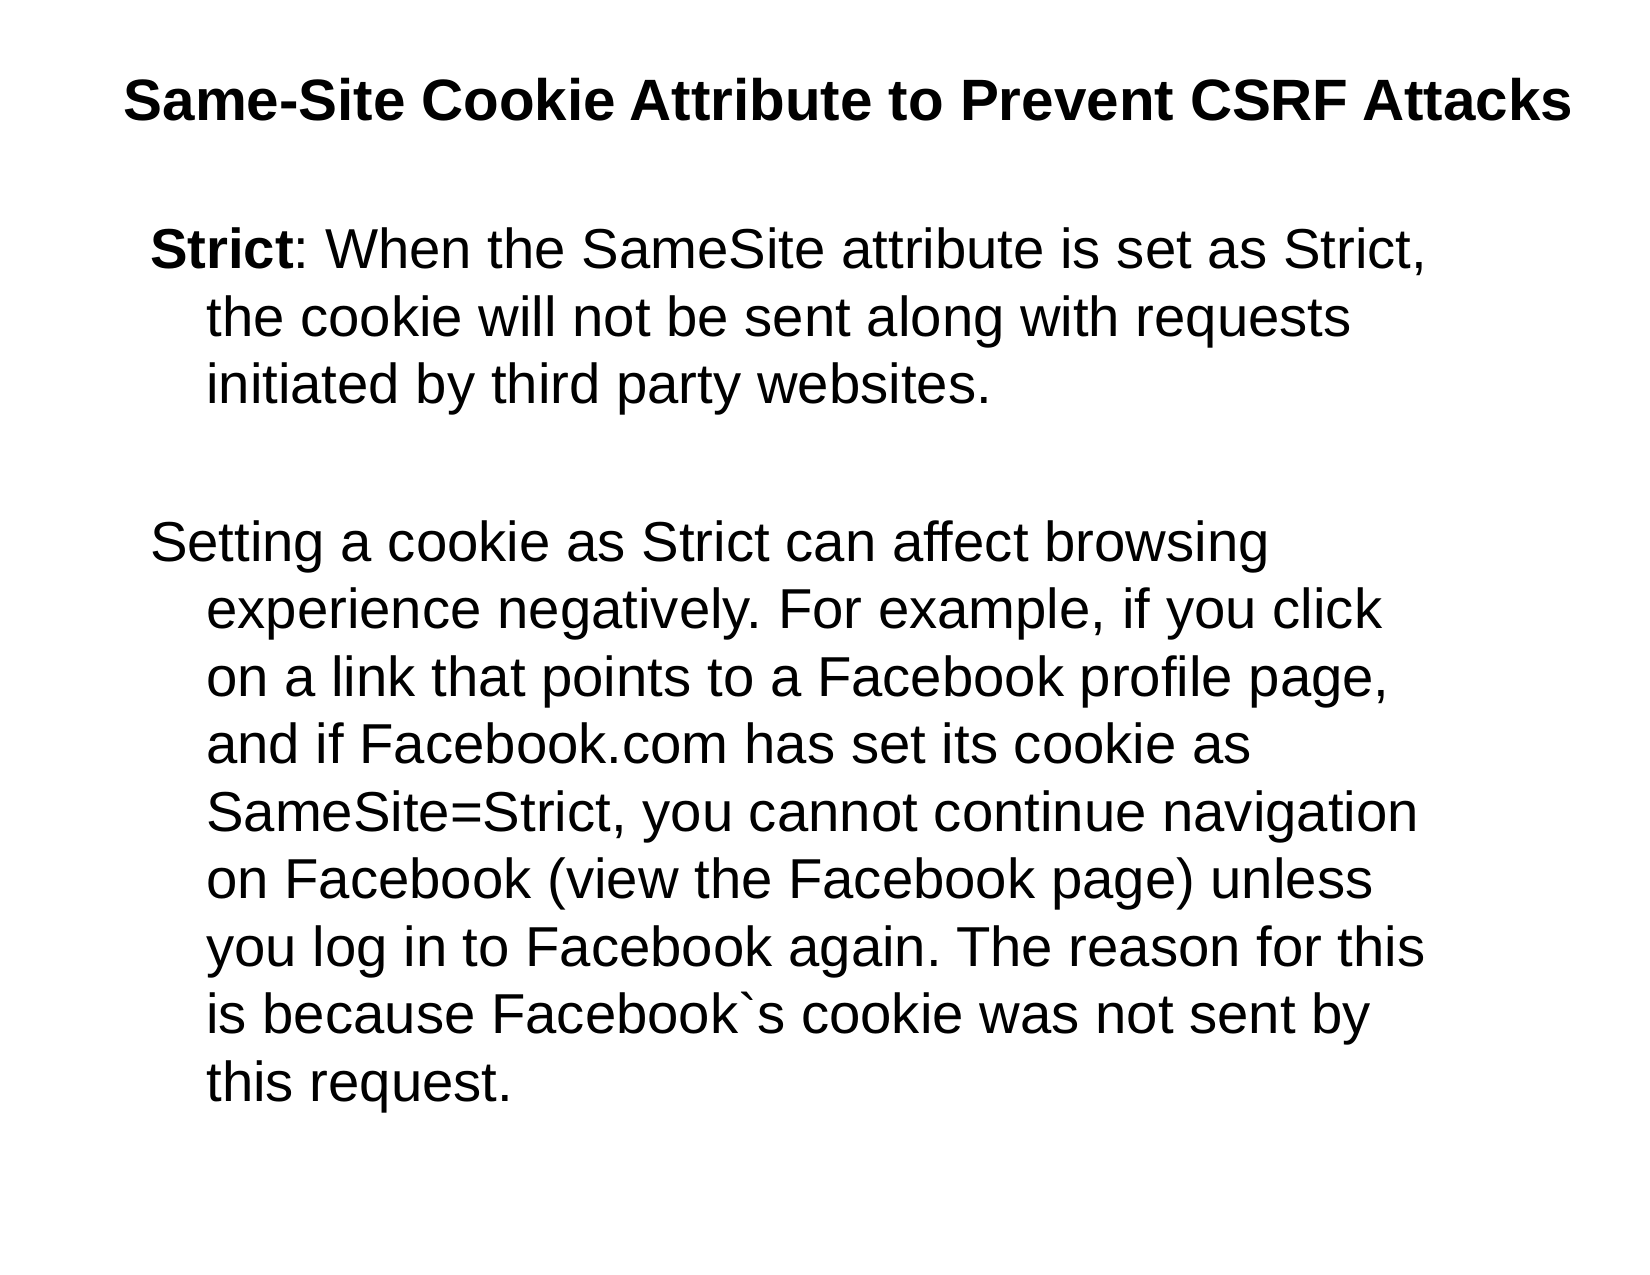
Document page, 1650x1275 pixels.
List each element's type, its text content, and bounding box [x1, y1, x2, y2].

title Same-Site Cookie Attribute to Prevent CSRF Attacks [87, 62, 1611, 204]
list Strict: When the SameSite attribute is set as Strict, the cookie will not be sent along with requests initiated by third party websites. Setting a cookie as Strict can affect browsing experience negatively. For example, if you click on a link that points to a Facebook profile page, and if Facebook.com has set its cookie as SameSite=Strict, you cannot continue navigation on Facebook (view the Facebook page) unless you log in to Facebook again. The reason for this is because Facebook`s cookie was not sent by this request. [150, 212, 1449, 1208]
